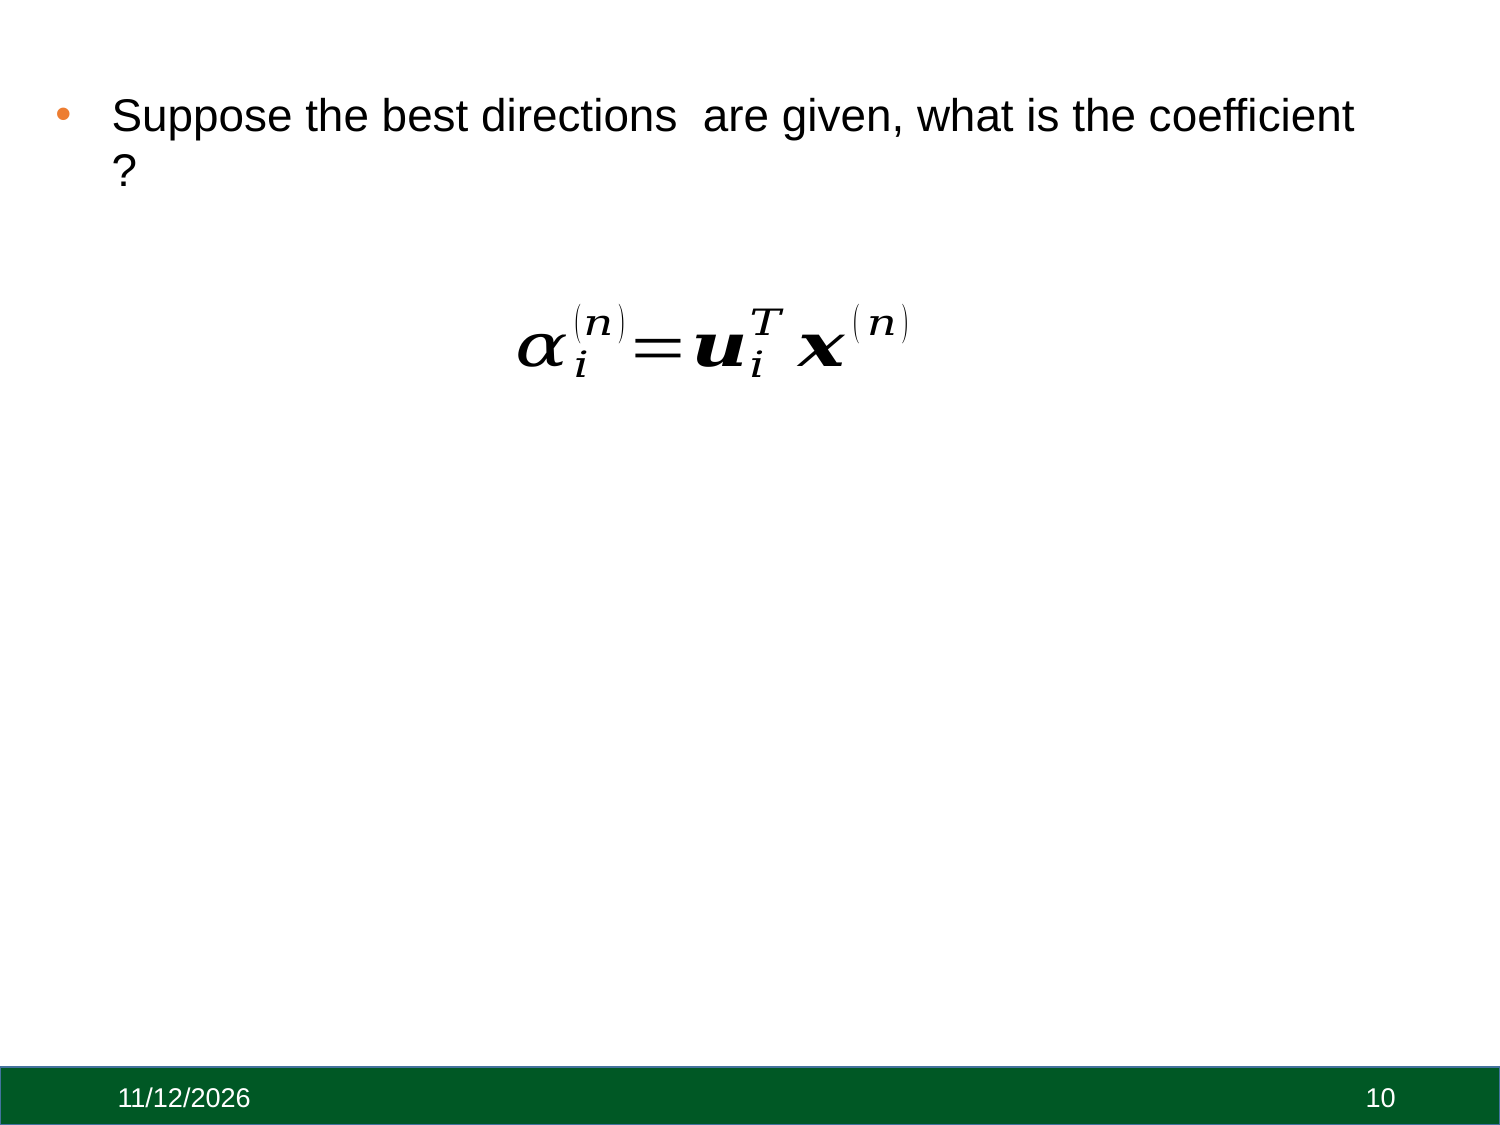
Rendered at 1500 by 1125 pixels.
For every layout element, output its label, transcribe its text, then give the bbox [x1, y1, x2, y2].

slide_number 10 [1080, 1067, 1411, 1125]
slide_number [102, 1067, 441, 1125]
